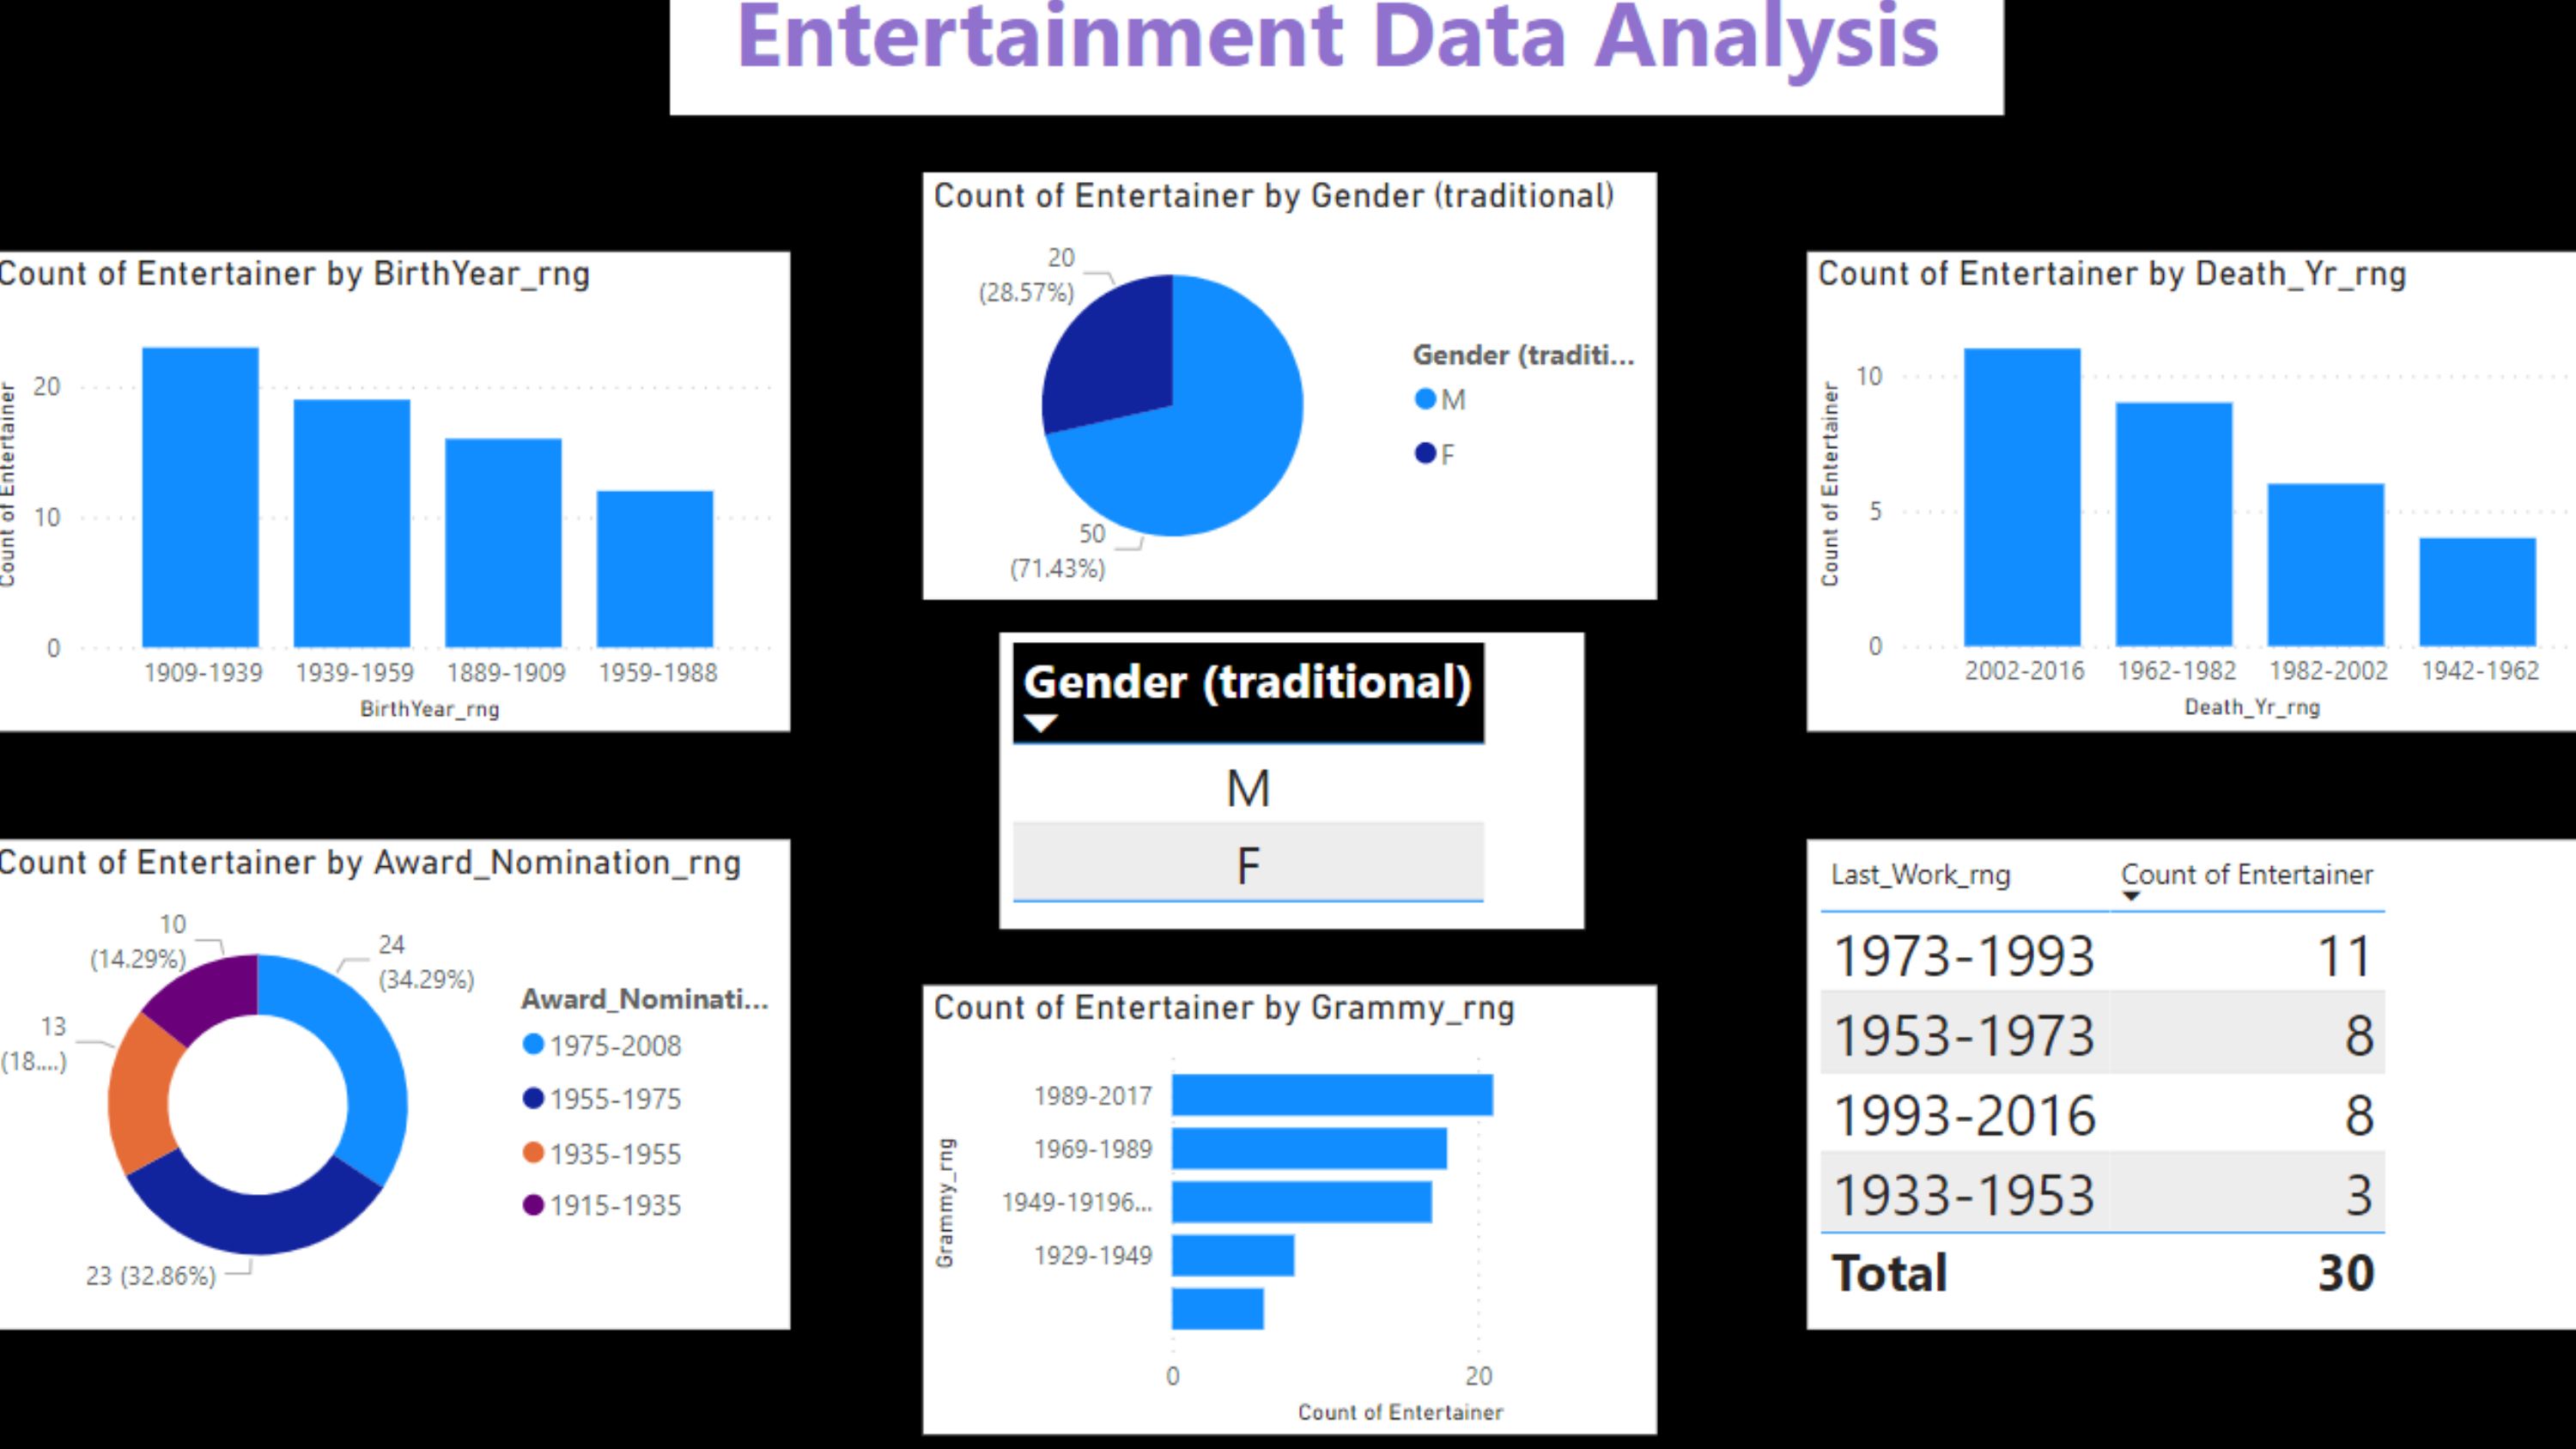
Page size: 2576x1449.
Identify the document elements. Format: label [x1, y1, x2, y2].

text_box [0, 0, 2576, 1449]
